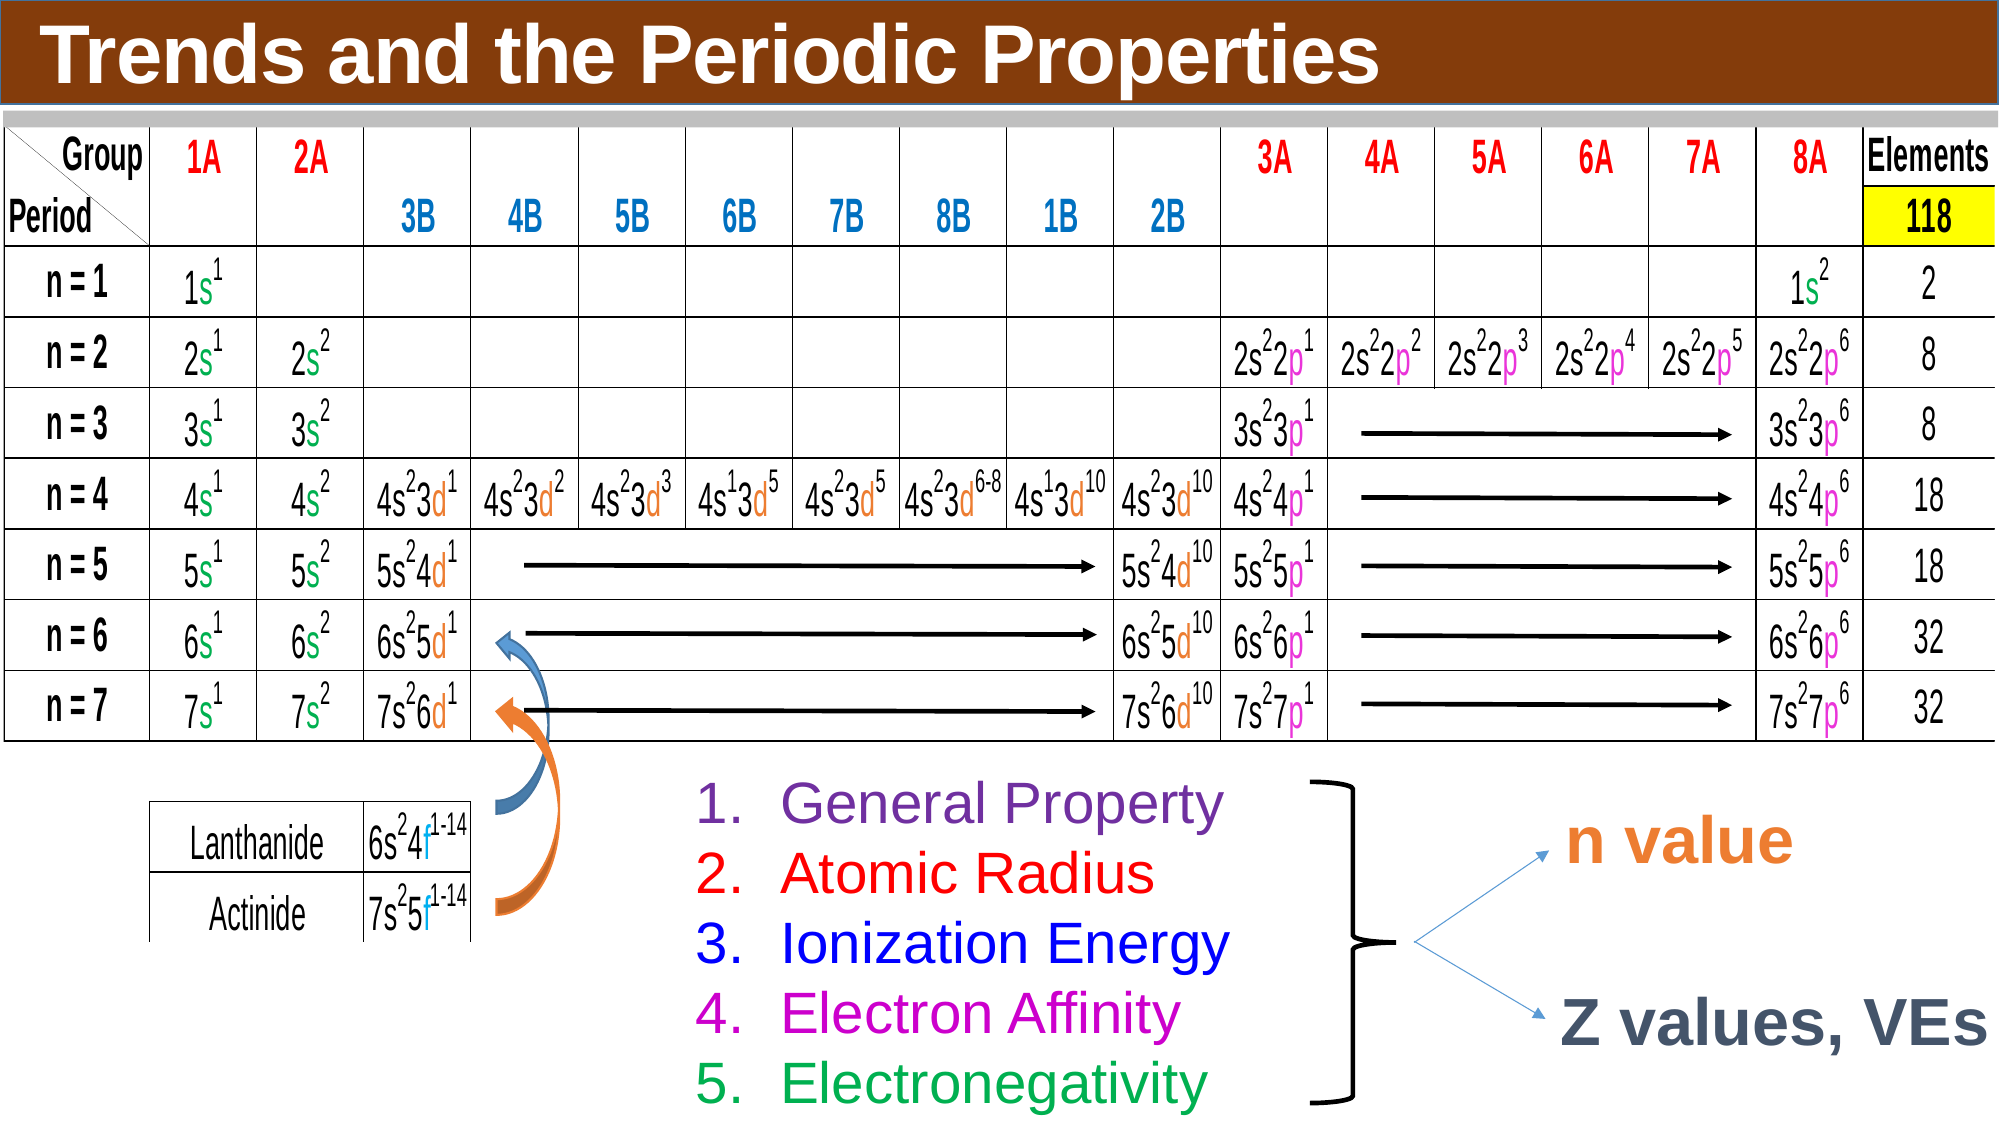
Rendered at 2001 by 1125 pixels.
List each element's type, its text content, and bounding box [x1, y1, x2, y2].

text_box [1309, 781, 2000, 1104]
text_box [3, 124, 1996, 944]
text_box General Property Atomic Radius Ionization Energy Electron Affinity Electronegativity [681, 944, 1290, 1125]
text_box Trends and the Periodic Properties [24, 8, 1971, 105]
text_box [0, 0, 1999, 105]
